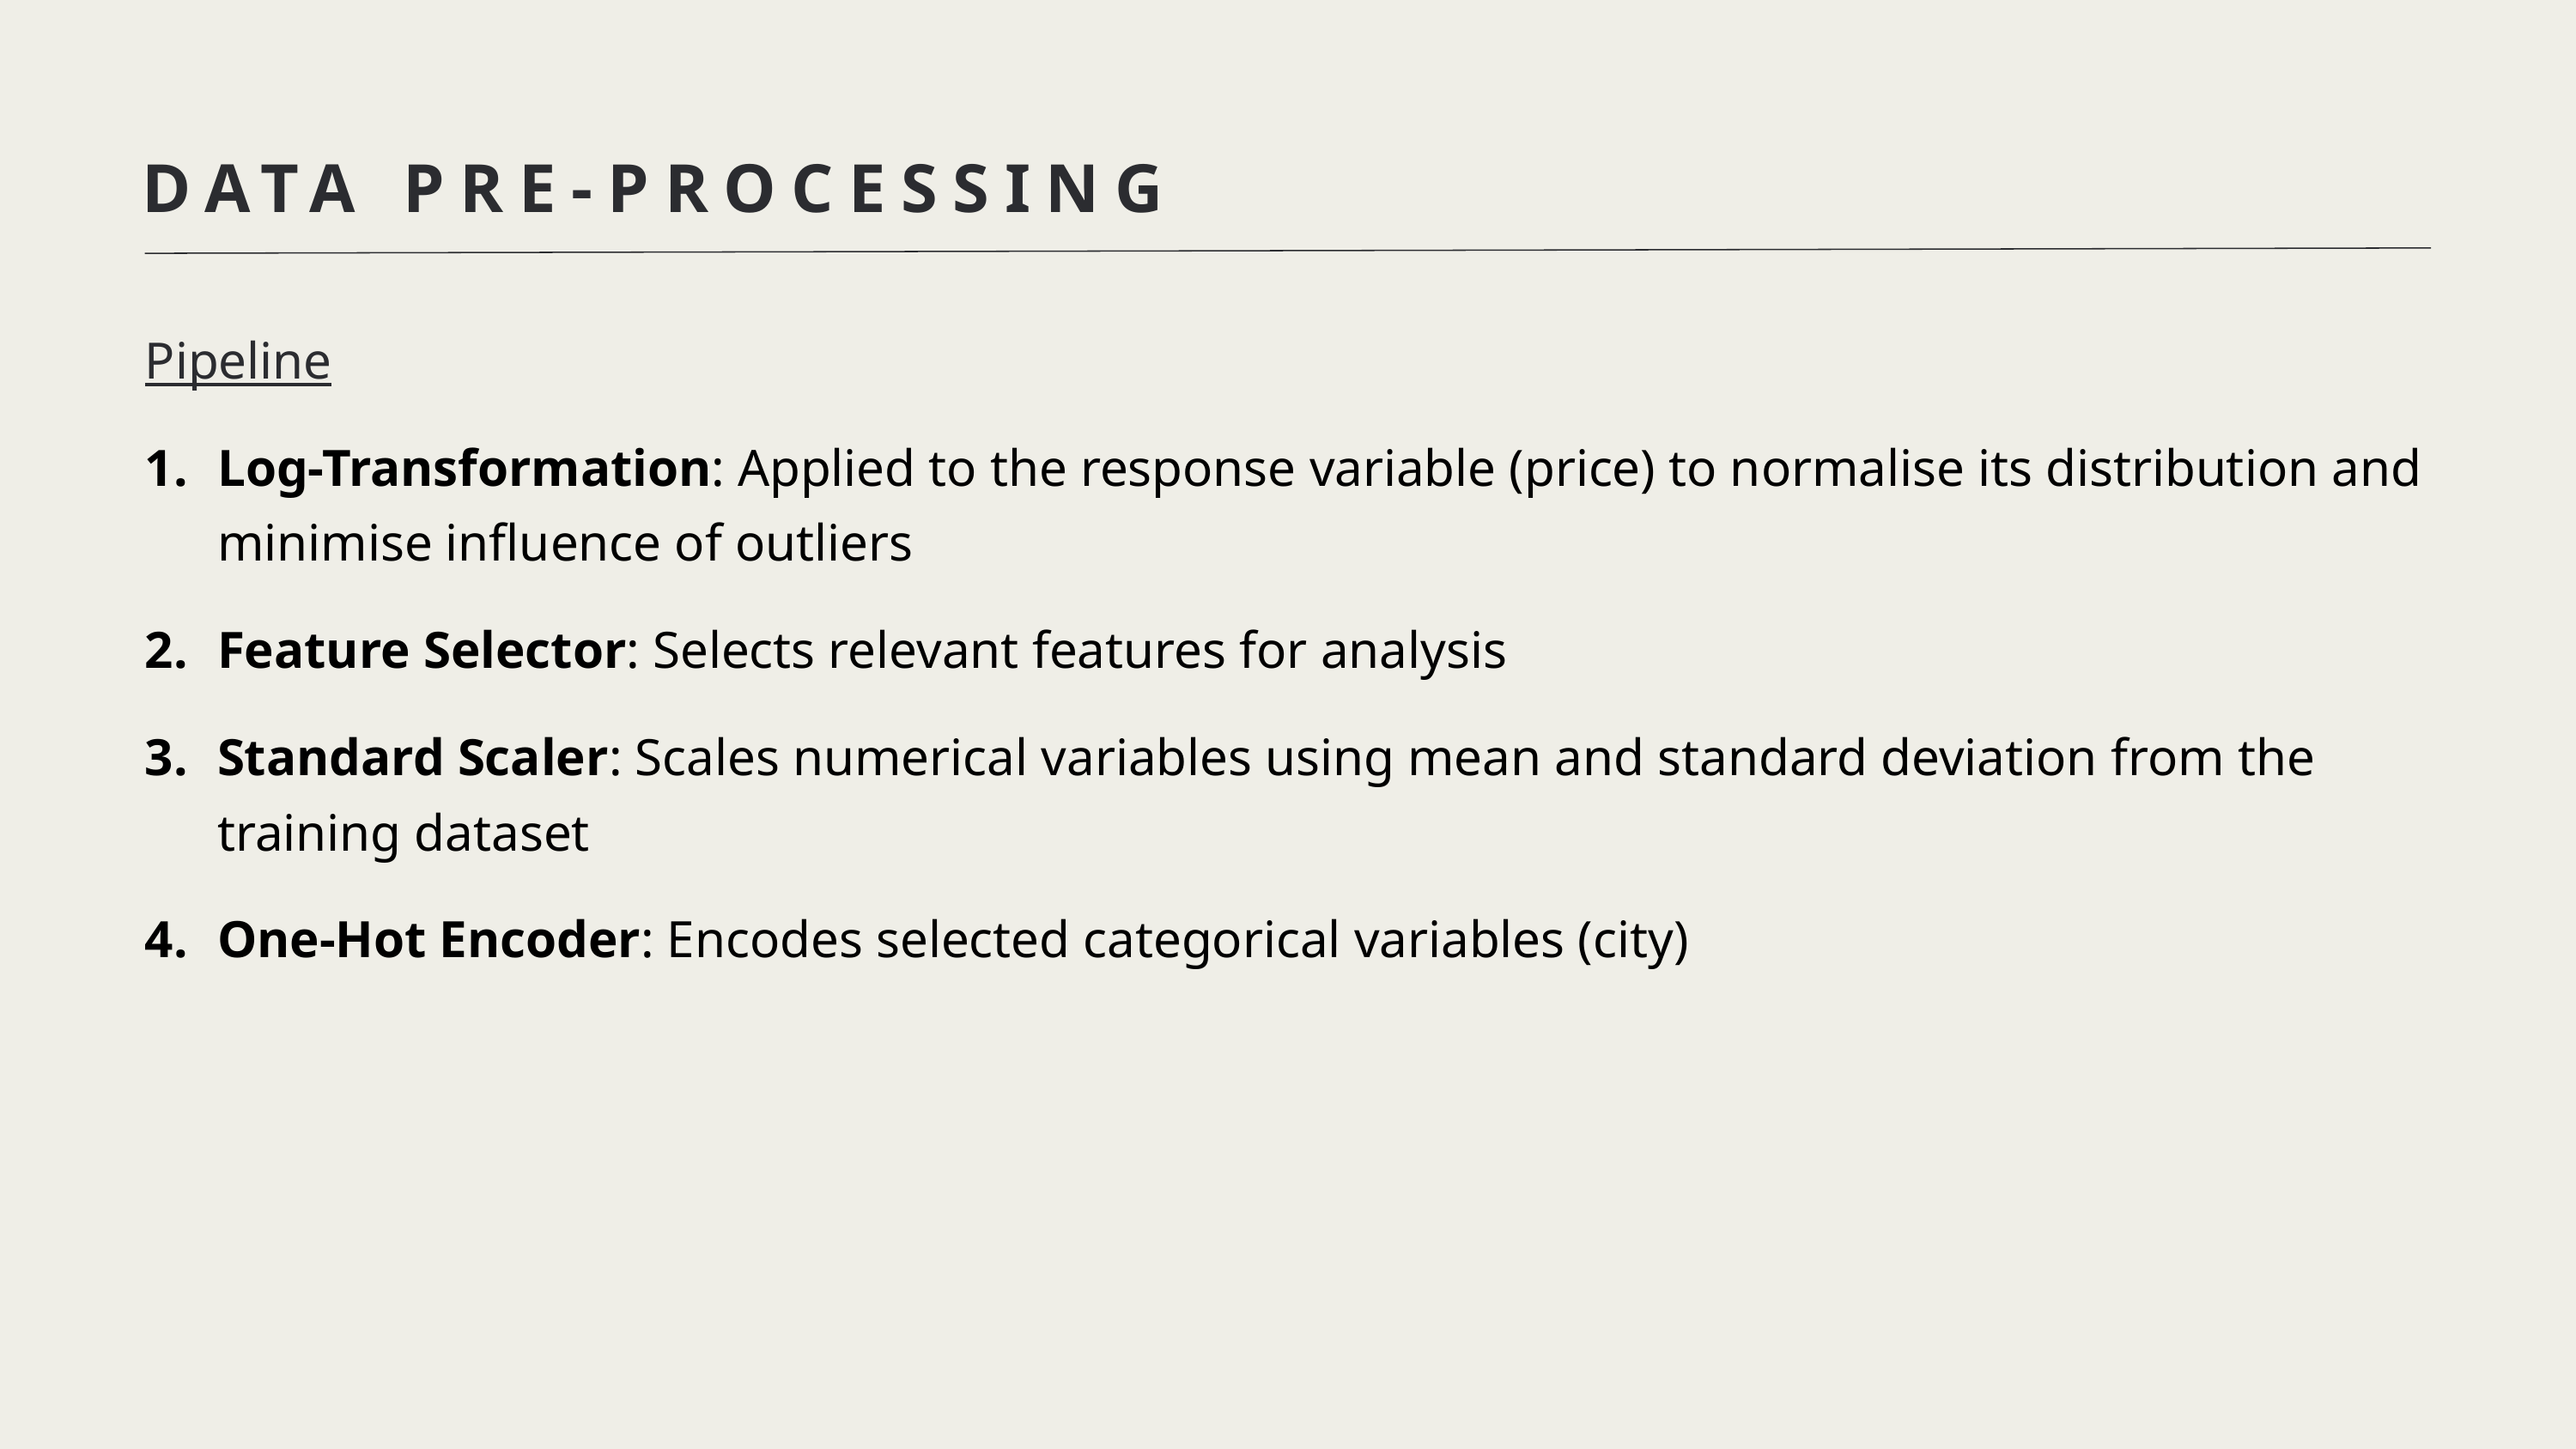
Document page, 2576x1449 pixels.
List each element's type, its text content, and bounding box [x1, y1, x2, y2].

text_box Pipeline Log-Transformation: Applied to the response variable (price) to normalise its distribution and minimise influence of outliers Feature Selector: Selects relevant features for analysis Standard Scaler: Scales numerical variables using mean and standard deviation from the training dataset One-Hot Encoder: Encodes selected categorical variables (city) [144, 313, 2512, 968]
text_box DATA PRE-PROCESSING [142, 132, 2428, 226]
